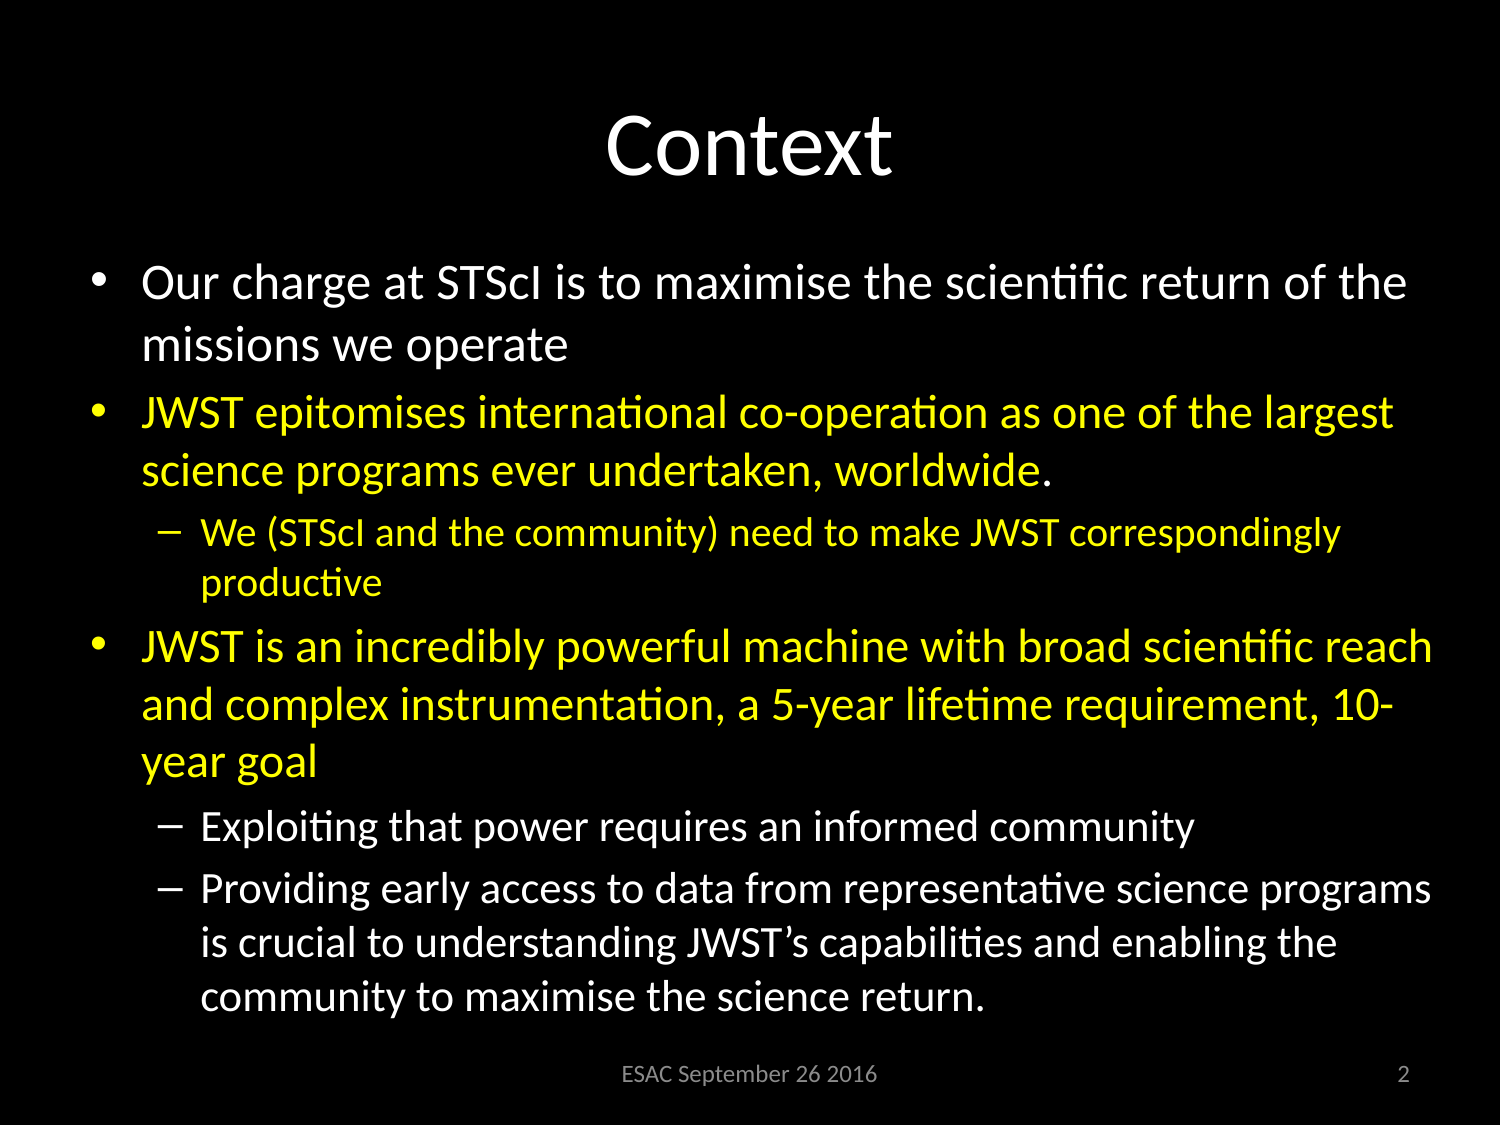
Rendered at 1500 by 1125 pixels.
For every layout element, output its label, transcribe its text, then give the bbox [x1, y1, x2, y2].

title Context [75, 45, 1425, 233]
slide_number 2 [1074, 1042, 1425, 1103]
footer ESAC September 26 2016 [512, 1042, 988, 1103]
list Our charge at STScI is to maximise the scientific return of the missions we operate JWST epitomises international co-operation as one of the largest science programs ever undertaken, worldwide. We (STScI and the community) need to make JWST correspondingly productive JWST is an incredibly powerful machine with broad scientific reach and complex instrumentation, a 5-year lifetime requirement, 10-year goal Exploiting that power requires an informed community Providing early access to data from representative science programs is crucial to understanding JWST’s capabilities and enabling the community to maximise the science return. [75, 240, 1449, 1033]
